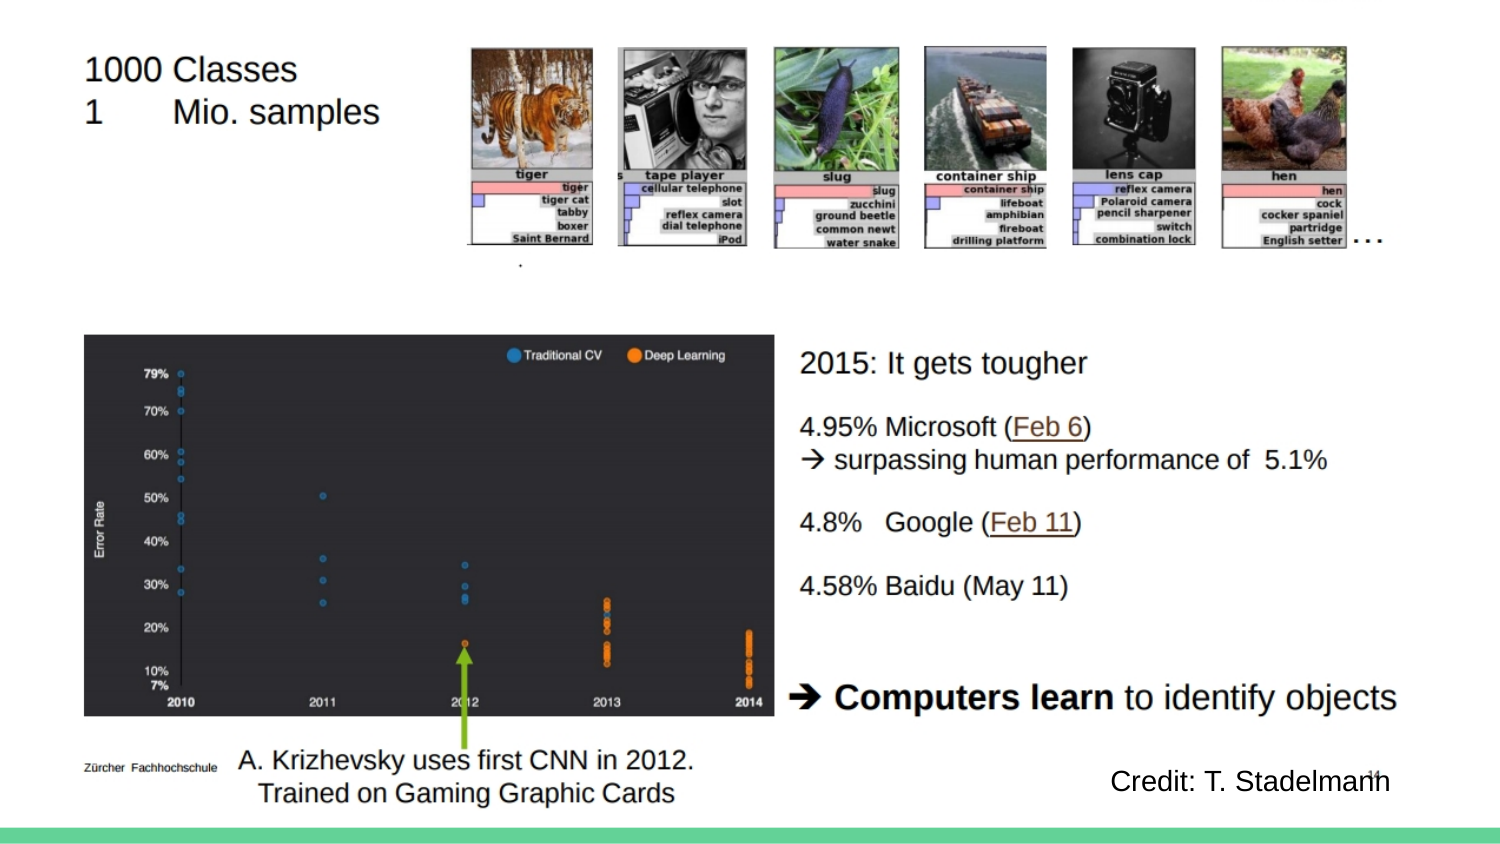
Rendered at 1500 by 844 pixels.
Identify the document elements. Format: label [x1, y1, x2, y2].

picture [24, 0, 1419, 813]
